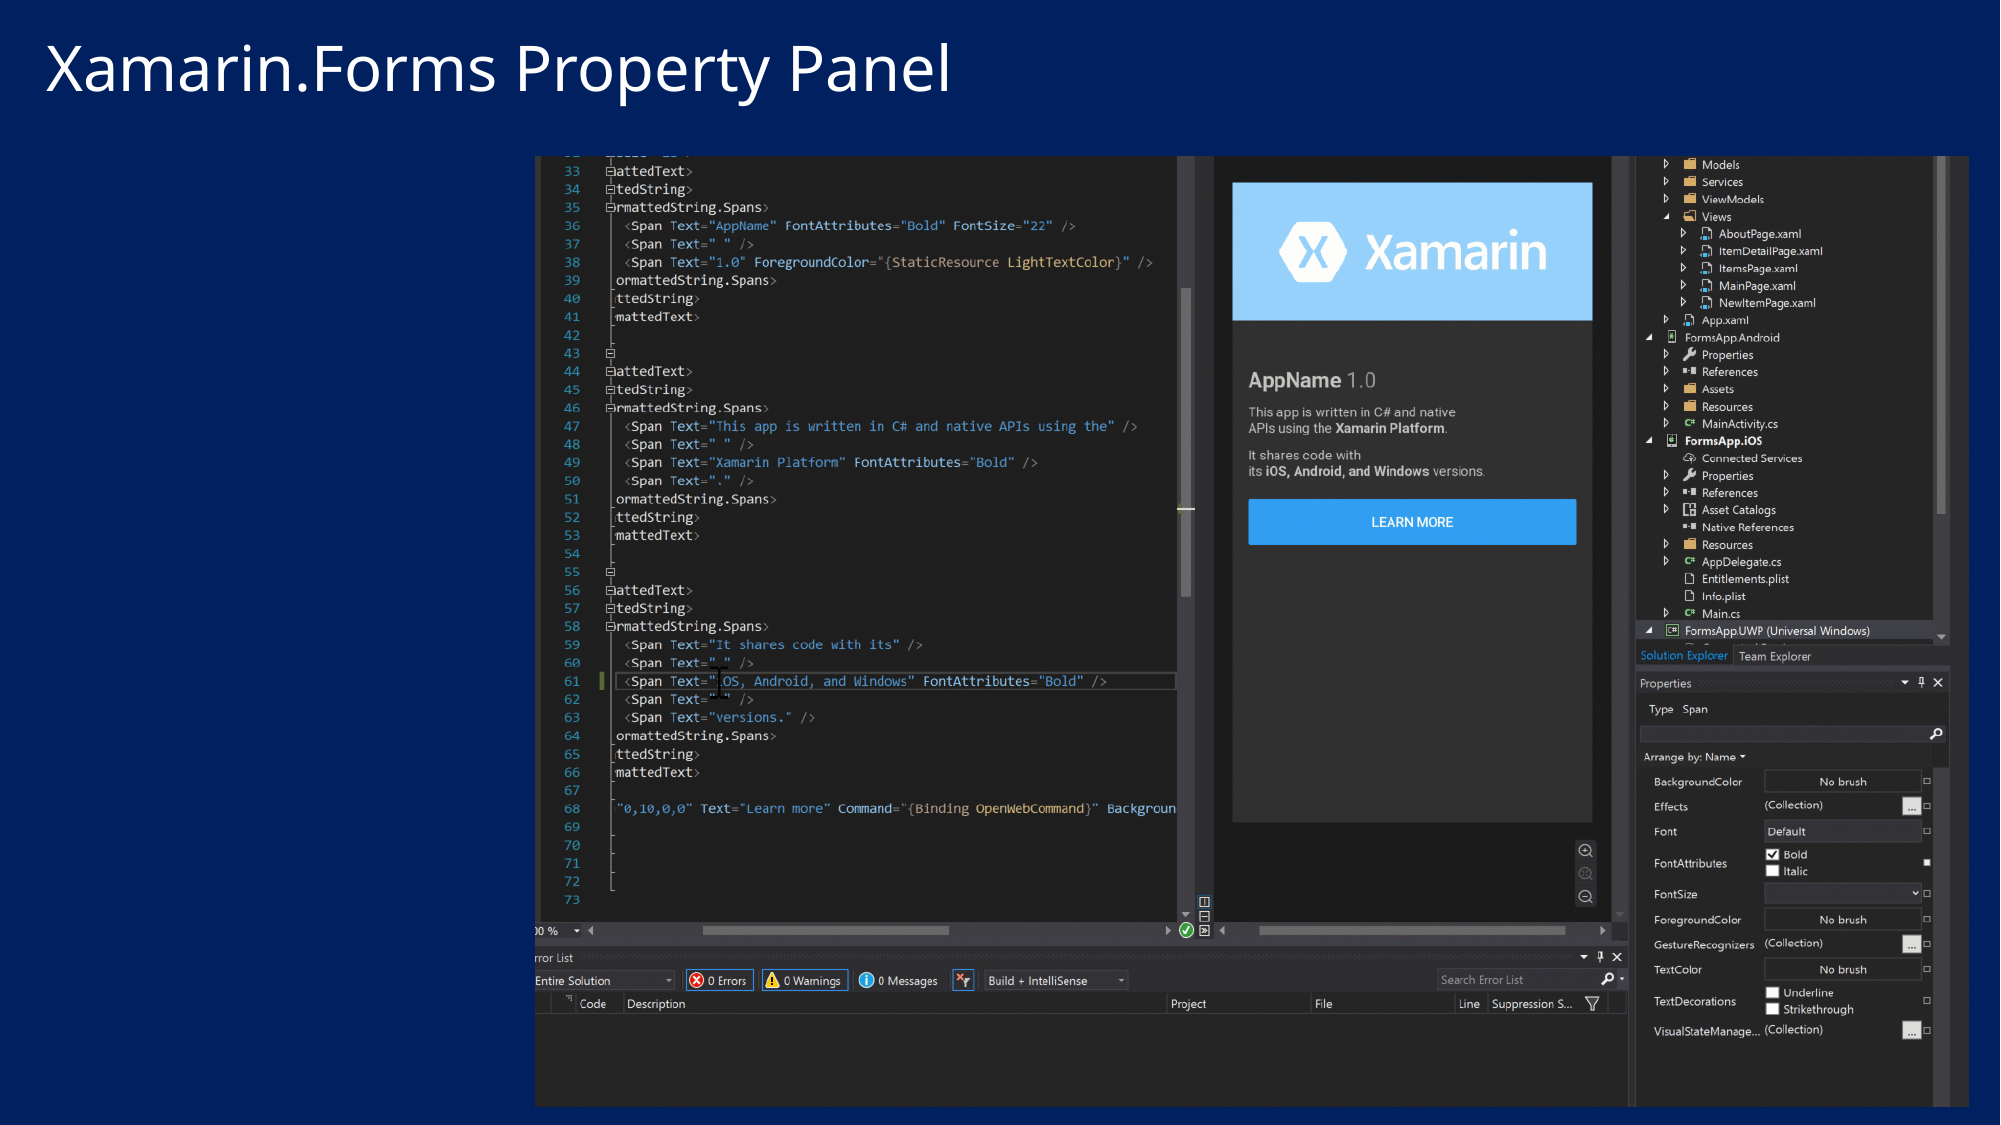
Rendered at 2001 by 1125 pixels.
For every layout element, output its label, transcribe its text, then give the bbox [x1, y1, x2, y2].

title Xamarin.Forms Property Panel [31, 27, 1323, 191]
picture [535, 156, 1969, 1107]
